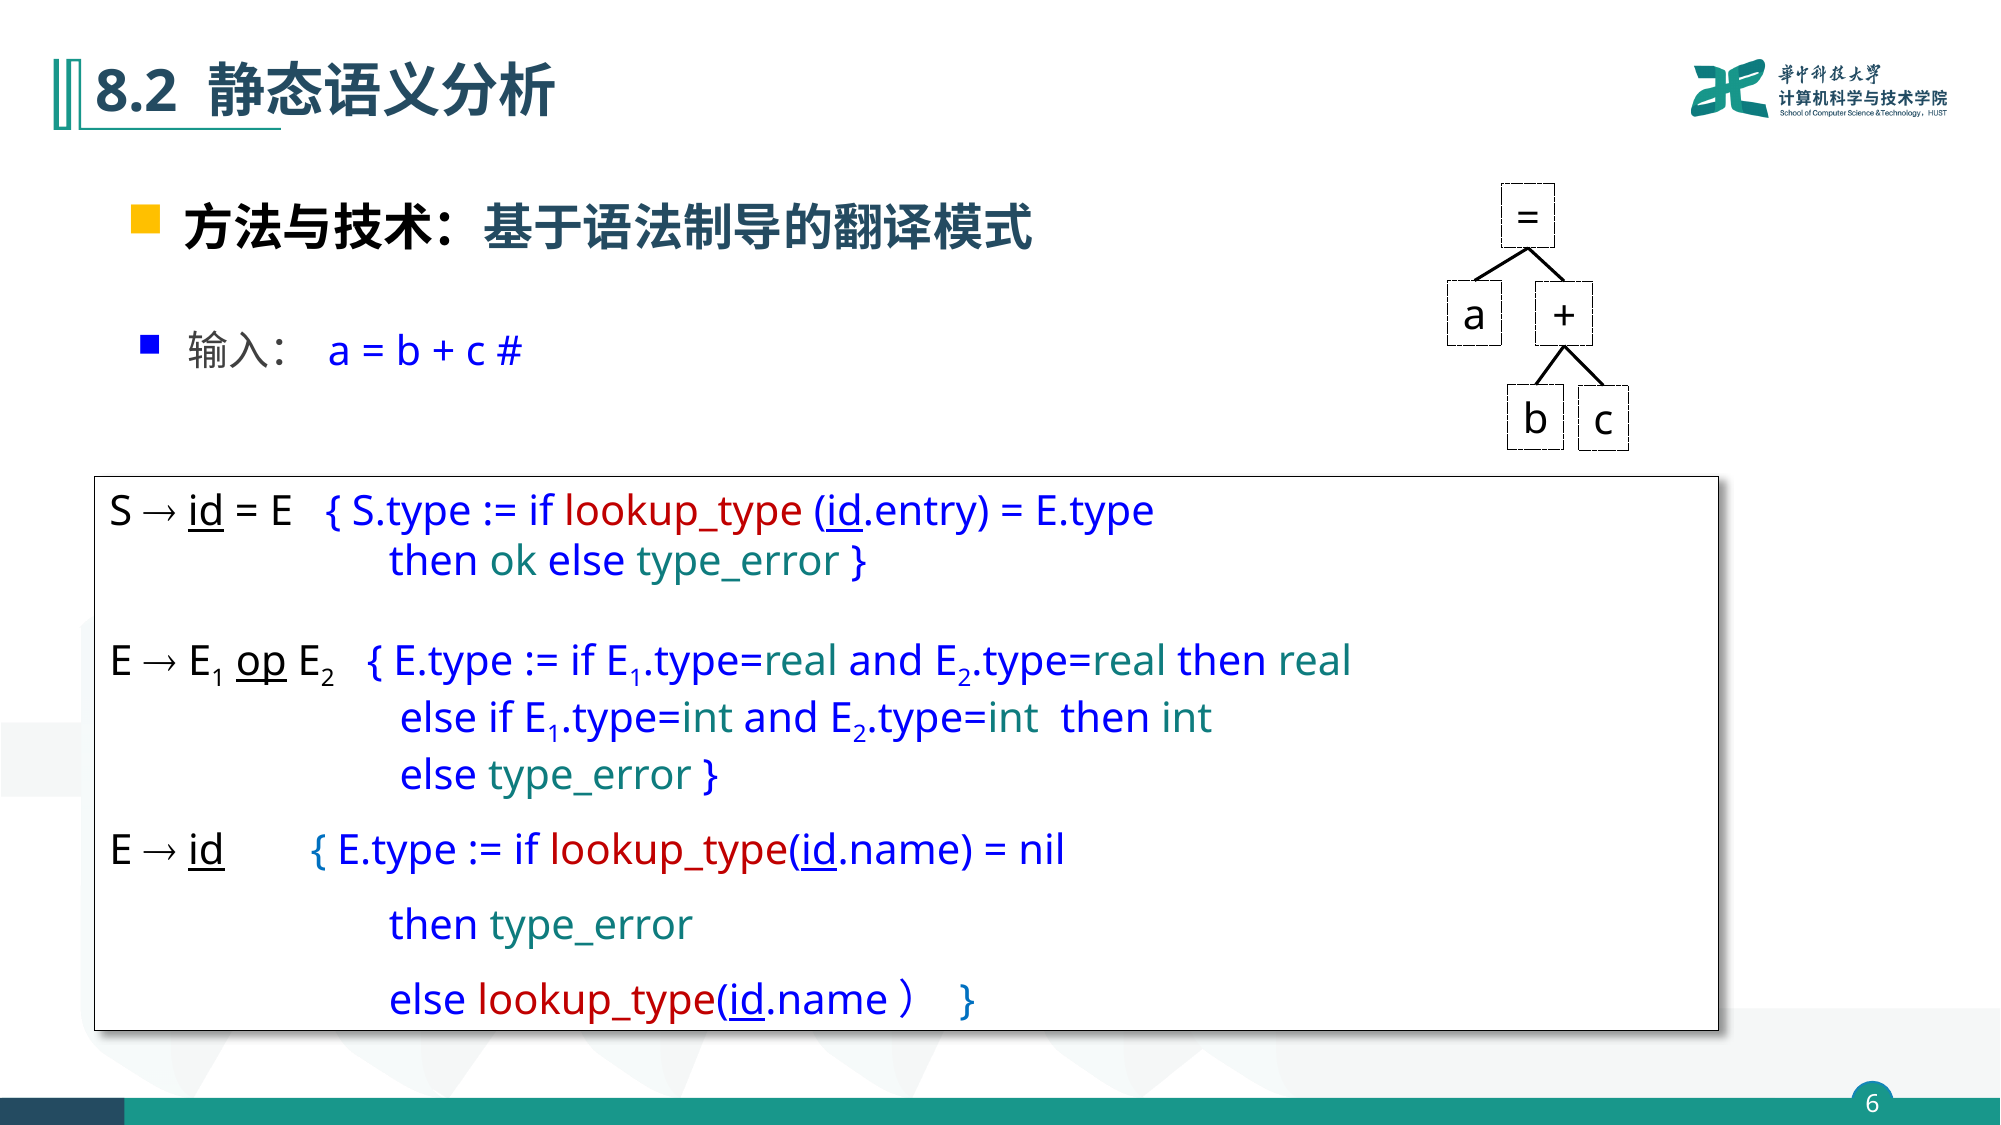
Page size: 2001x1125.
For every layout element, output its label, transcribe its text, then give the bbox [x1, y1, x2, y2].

text_box 输入： a = b + c # [122, 317, 675, 382]
title 8.2 静态语义分析 [80, 42, 1805, 144]
picture [1805, 59, 1947, 118]
list 方法与技术：基于语法制导的翻译模式 [111, 157, 1418, 281]
text_box S  id = E { S.type := if lookup_type (id.entry) = E.type then ok else type_error } E  E1 op E2 { E.type := if E1.type=real and E2.type=real then real else if E1.type=int and E2.type=int then int else type_error } E  id { E.type := if lookup_type(id.name) = nil then type_error else lookup_type(id.name） } [94, 476, 1719, 1031]
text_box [1447, 183, 1629, 451]
